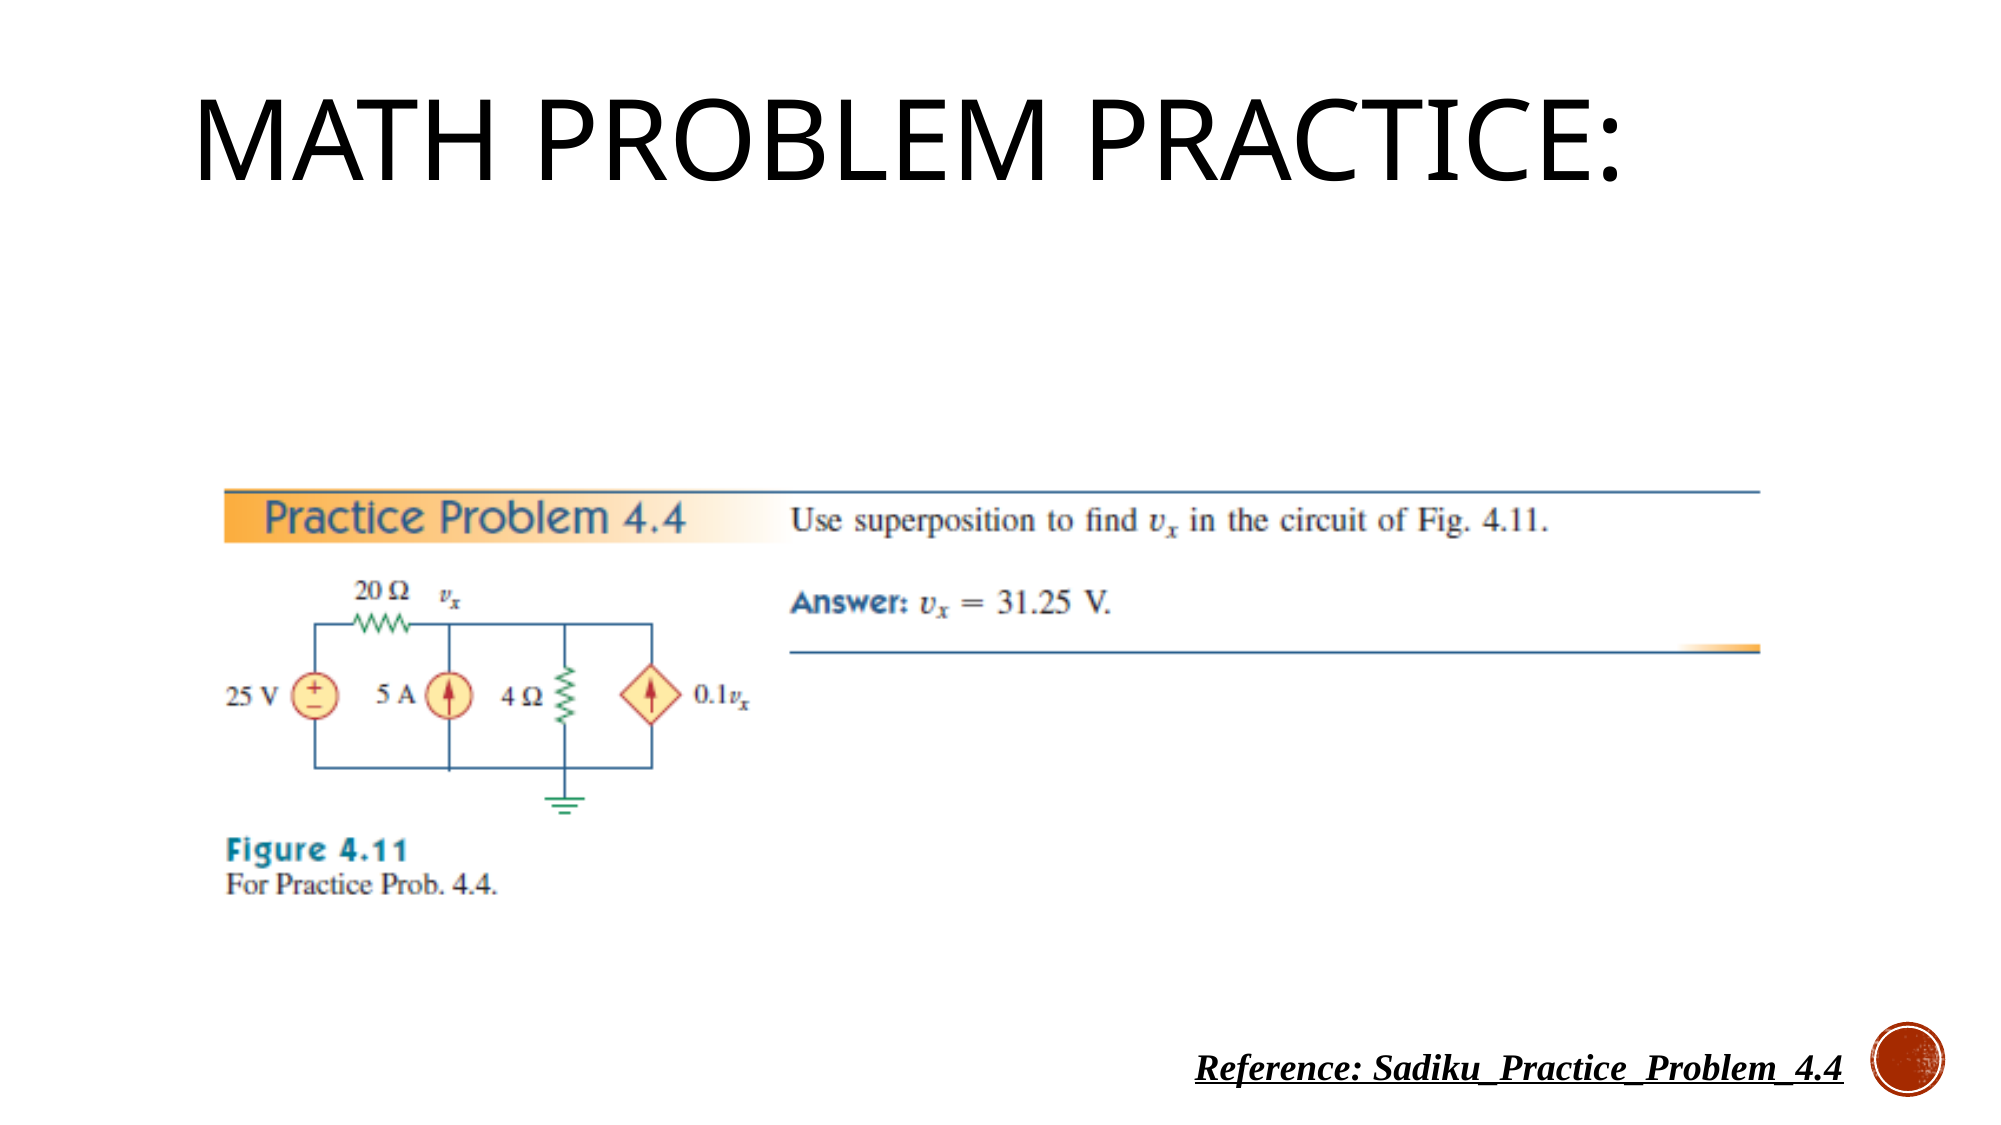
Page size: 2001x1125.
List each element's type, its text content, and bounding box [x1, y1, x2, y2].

text_box Reference: Sadiku_Practice_Problem_4.4 [1179, 1035, 1859, 1096]
picture [193, 461, 1806, 960]
title Math Problem Practice: [175, 79, 1826, 344]
